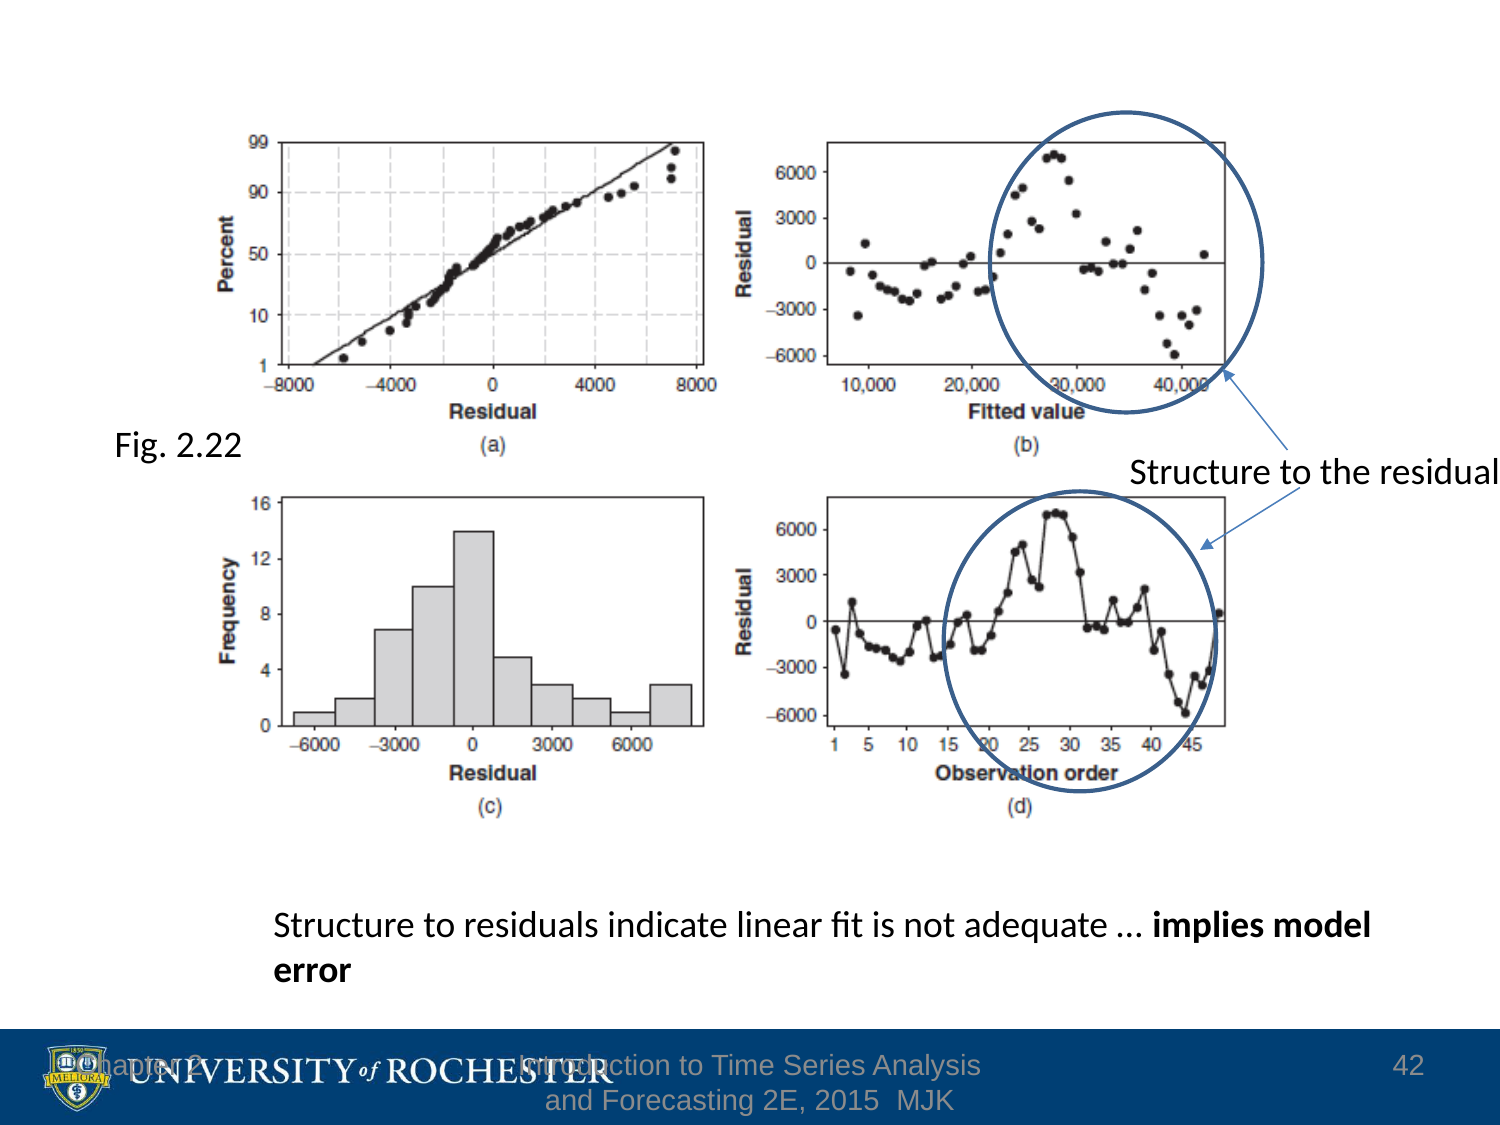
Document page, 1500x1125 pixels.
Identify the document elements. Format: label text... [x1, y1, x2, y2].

footer Introduction to Time Series Analysis and Forecasting 2E, 2015 MJK [510, 1046, 990, 1103]
text_box Structure to residuals indicate linear fit is not adequate … implies model error [258, 892, 1450, 998]
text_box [1199, 487, 1301, 551]
picture [0, 1029, 1500, 1125]
picture [68, 87, 1401, 838]
slide_number Chapter 2 [75, 1046, 420, 1103]
text_box Structure to the residuals [1404, 439, 1500, 500]
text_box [1222, 368, 1288, 451]
slide_number 42 [1080, 1046, 1425, 1103]
